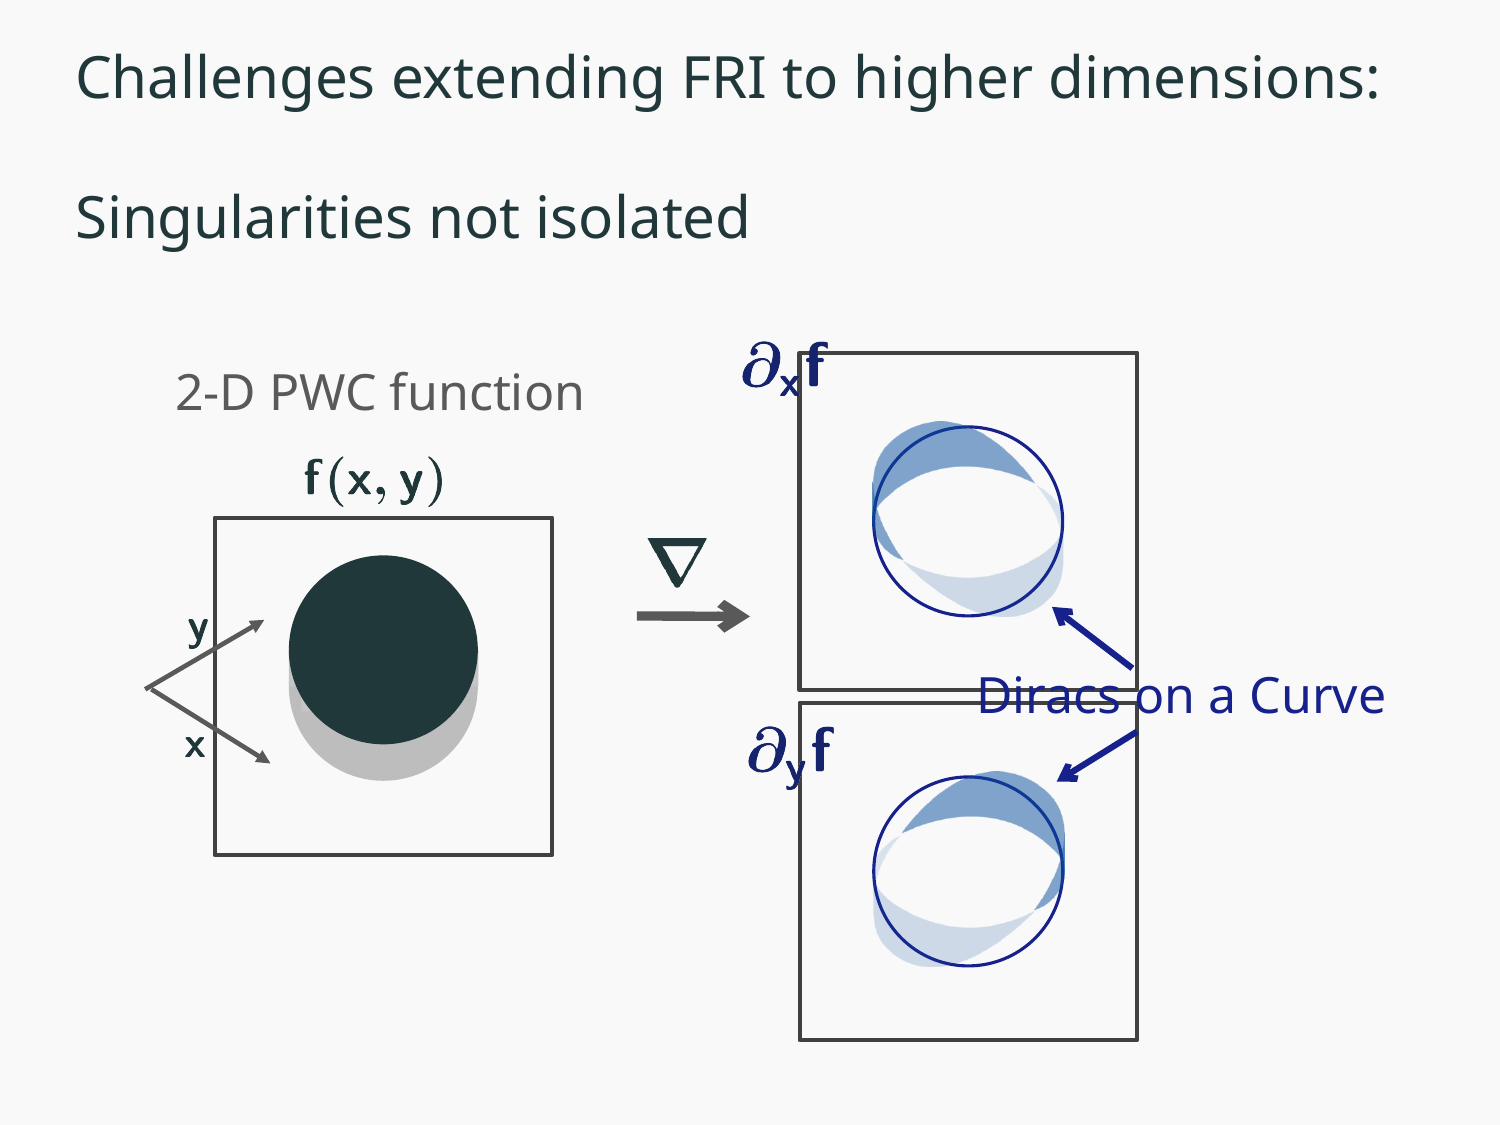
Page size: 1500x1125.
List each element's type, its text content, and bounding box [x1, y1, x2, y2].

text_box [472, 662, 479, 687]
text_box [636, 444, 742, 921]
text_box Challenges extending FRI to higher dimensions: Singularities not isolated [59, 77, 1410, 213]
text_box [742, 341, 1396, 1041]
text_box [144, 619, 265, 690]
text_box [301, 700, 310, 712]
text_box [287, 554, 479, 746]
picture [647, 537, 707, 588]
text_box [151, 689, 271, 764]
text_box [214, 517, 553, 856]
text_box 2-D PWC function [160, 353, 601, 429]
picture [303, 455, 442, 508]
text_box [287, 683, 479, 782]
text_box [288, 664, 295, 687]
